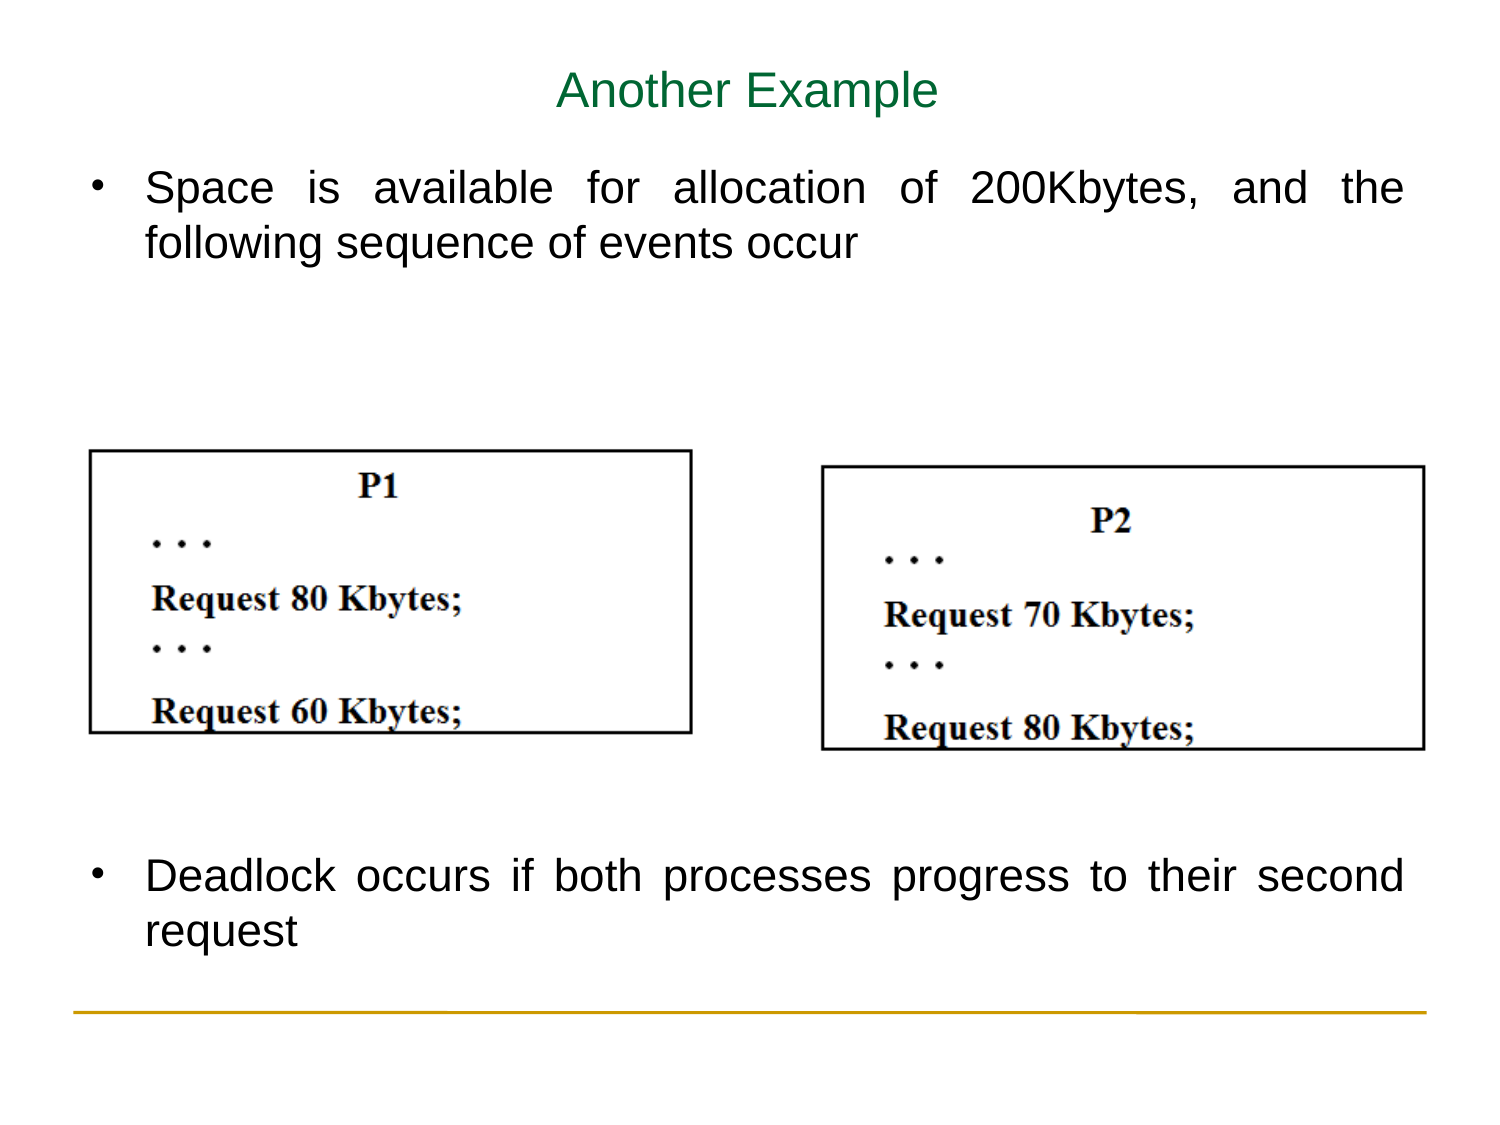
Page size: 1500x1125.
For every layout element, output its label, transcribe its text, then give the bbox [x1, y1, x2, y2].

text_box Another Example [75, 49, 1421, 138]
picture [812, 456, 1435, 762]
picture [74, 437, 707, 748]
text_box Space is available for allocation of 200Kbytes, and the following sequence of events occur Deadlock occurs if both processes progress to their second request [75, 149, 1421, 1038]
